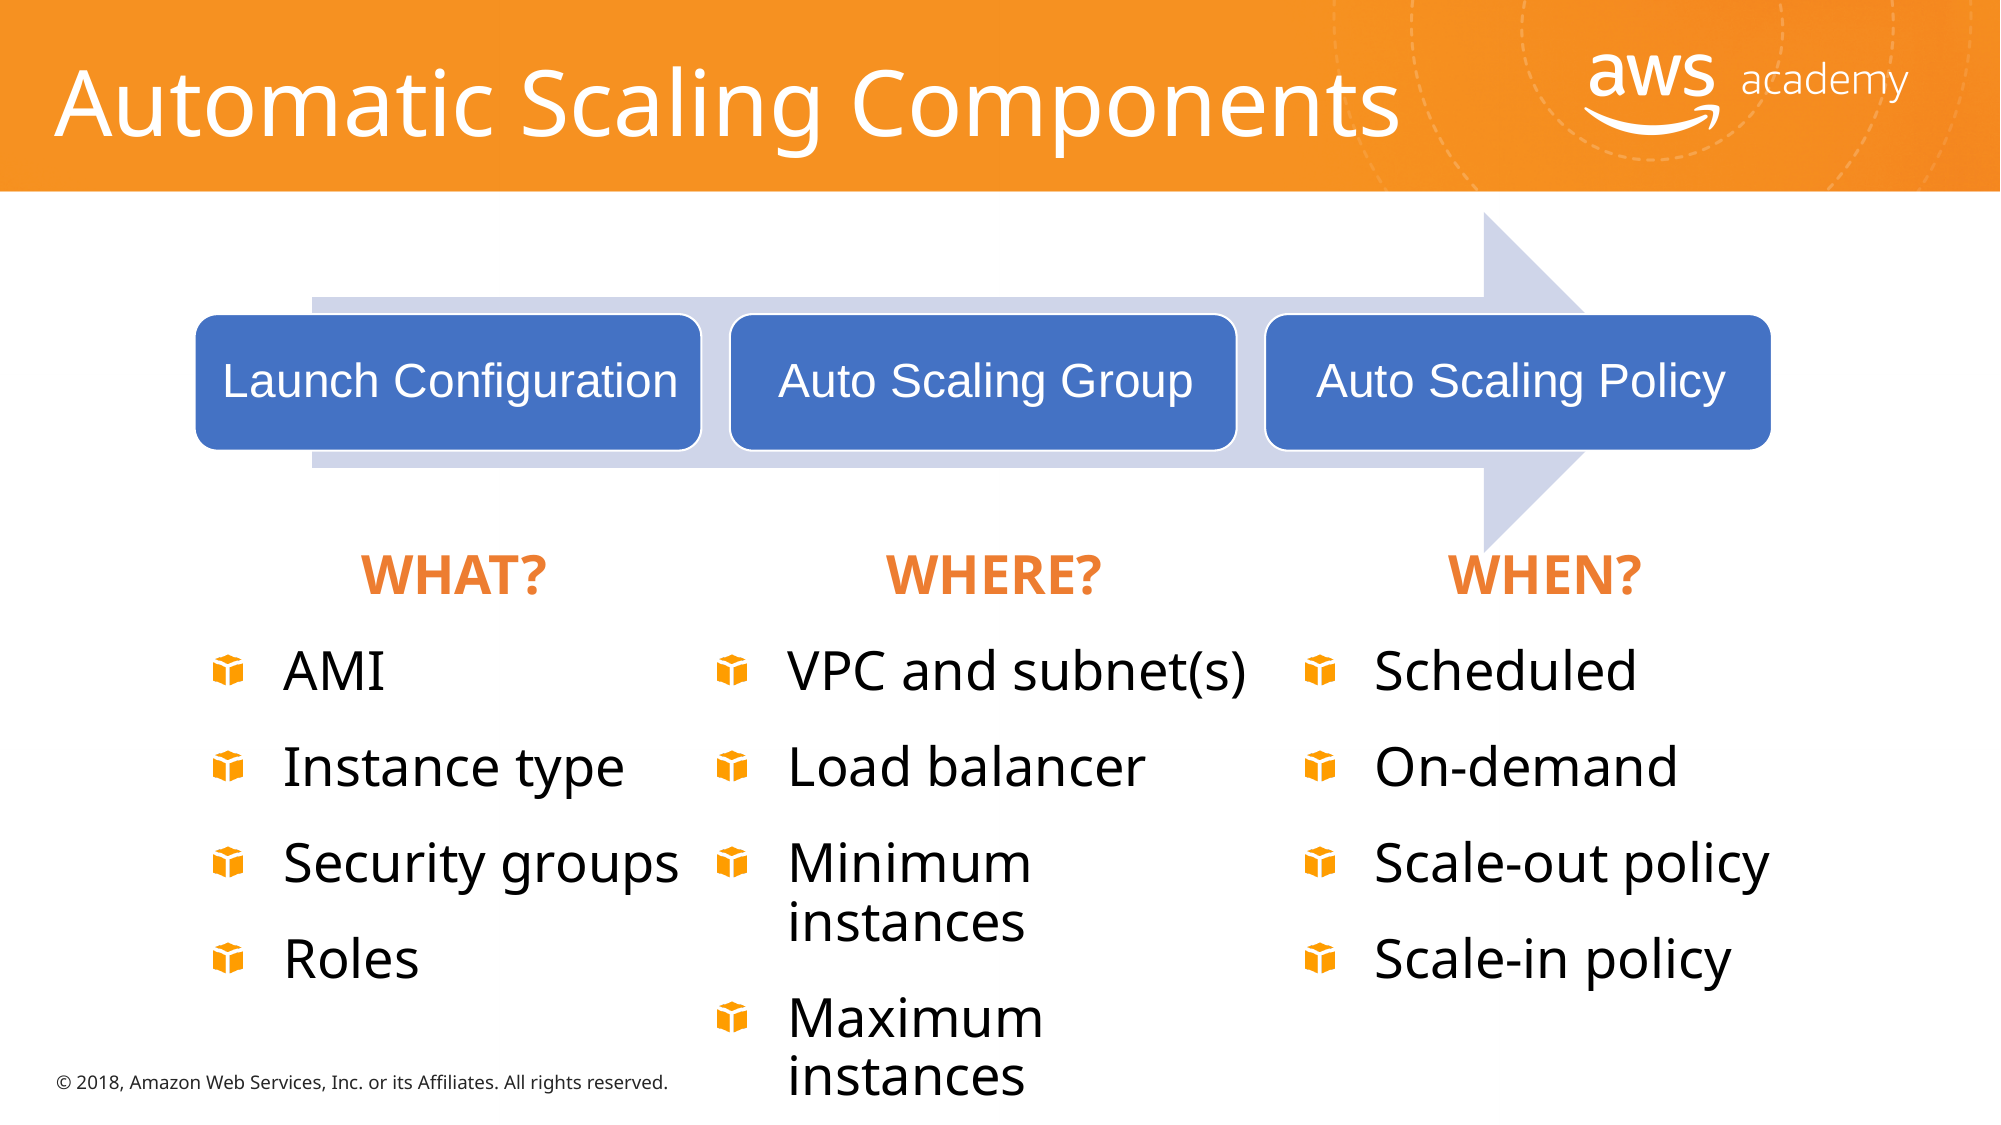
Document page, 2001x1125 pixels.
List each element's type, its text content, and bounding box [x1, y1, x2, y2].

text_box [193, 211, 1773, 554]
picture [1300, 650, 1339, 689]
picture [1300, 938, 1339, 977]
picture [712, 842, 751, 881]
picture [208, 746, 247, 785]
picture [1300, 842, 1339, 881]
picture [712, 650, 751, 689]
picture [208, 938, 247, 977]
picture [208, 650, 247, 689]
picture [712, 997, 751, 1036]
text_box WHERE? VPC and subnet(s) Load balancer Minimum instances Maximum instances Desired capacity [697, 554, 1292, 1125]
picture [712, 746, 751, 785]
picture [1300, 746, 1339, 785]
picture [208, 842, 247, 881]
title Automatic Scaling Components [39, 43, 1566, 172]
text_box WHEN? Scheduled On-demand Scale-out policy Scale-in policy [1285, 540, 1807, 998]
text_box WHAT? AMI Instance type Security groups Roles [193, 554, 697, 998]
picture [0, 0, 2000, 1125]
